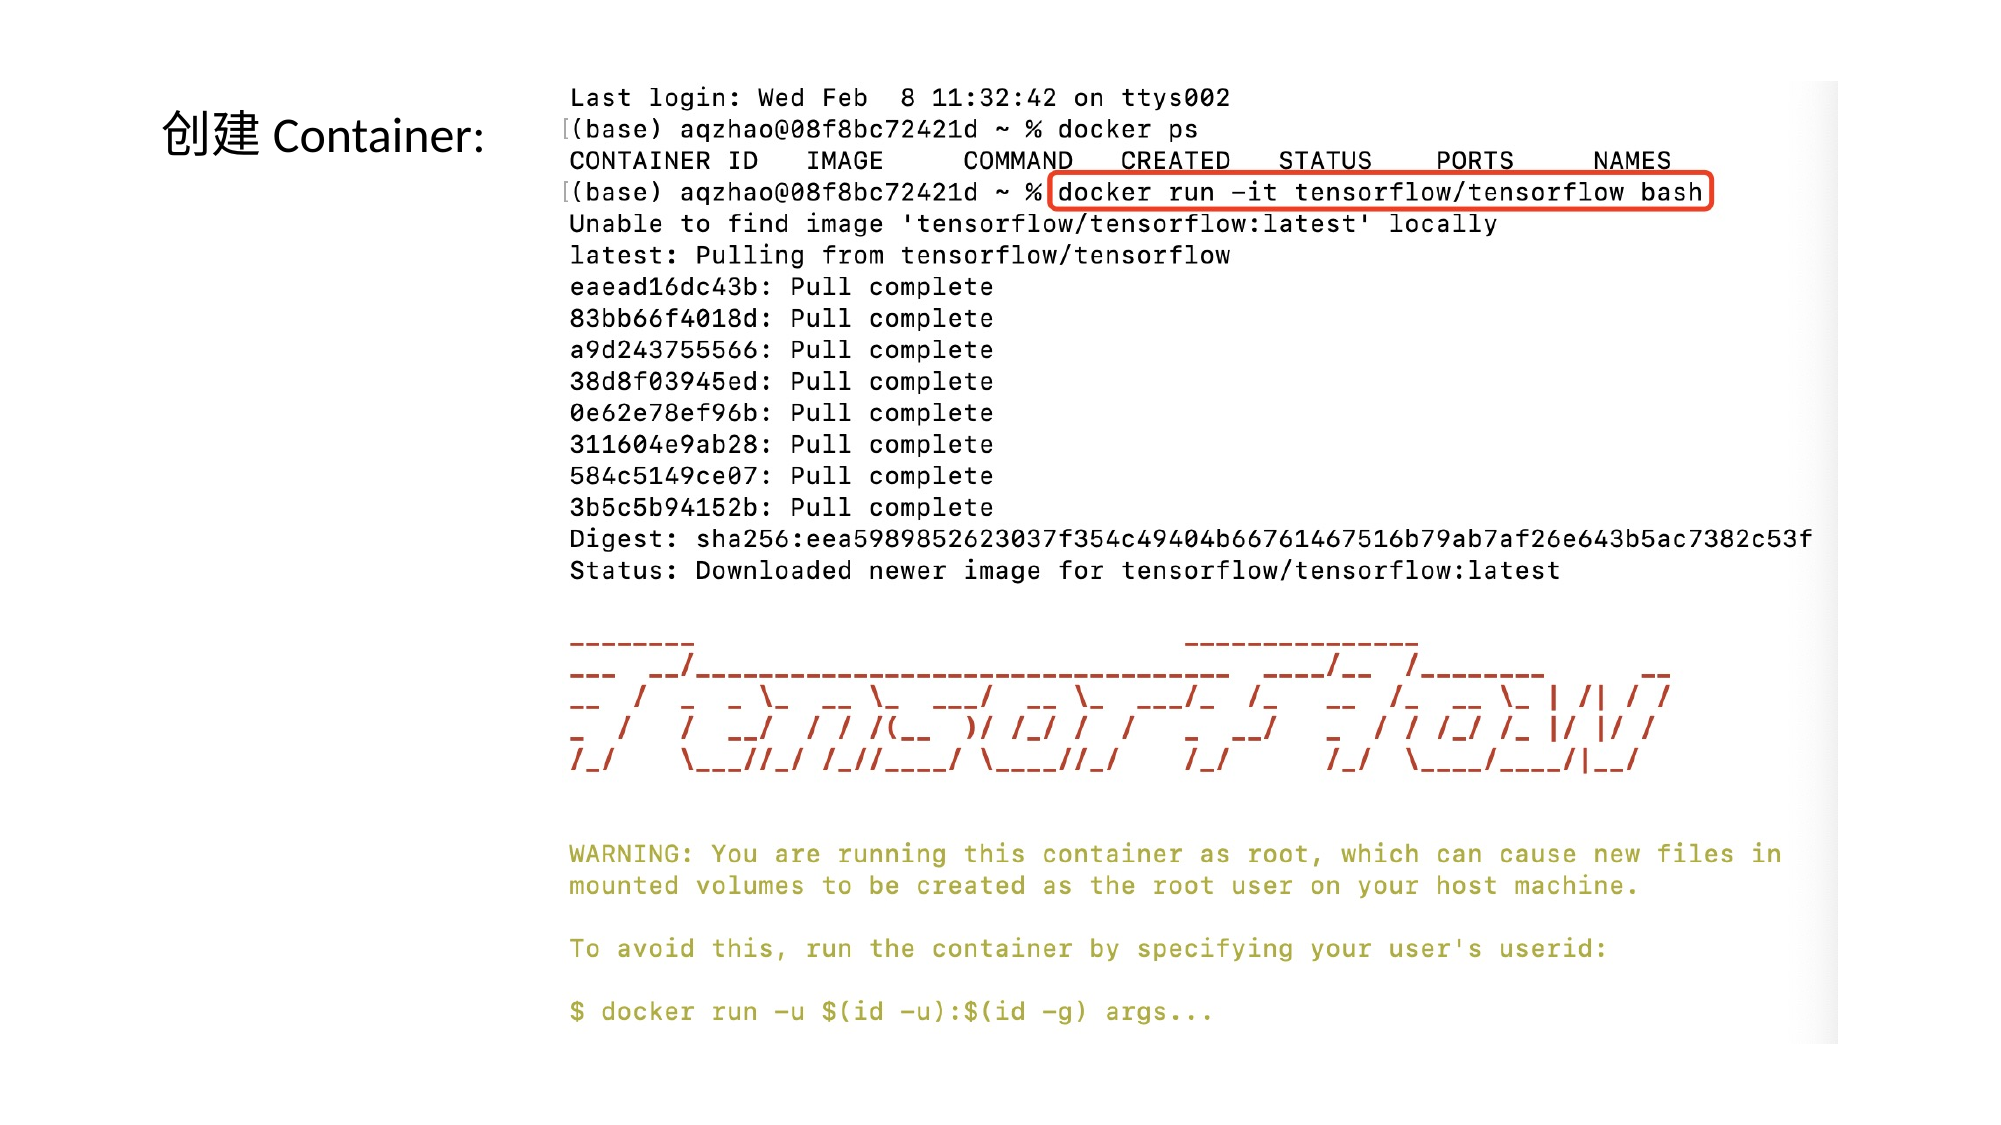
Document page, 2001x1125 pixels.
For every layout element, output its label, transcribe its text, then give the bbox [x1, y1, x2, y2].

picture [562, 81, 1838, 1044]
text_box 创建Container: [146, 94, 562, 170]
